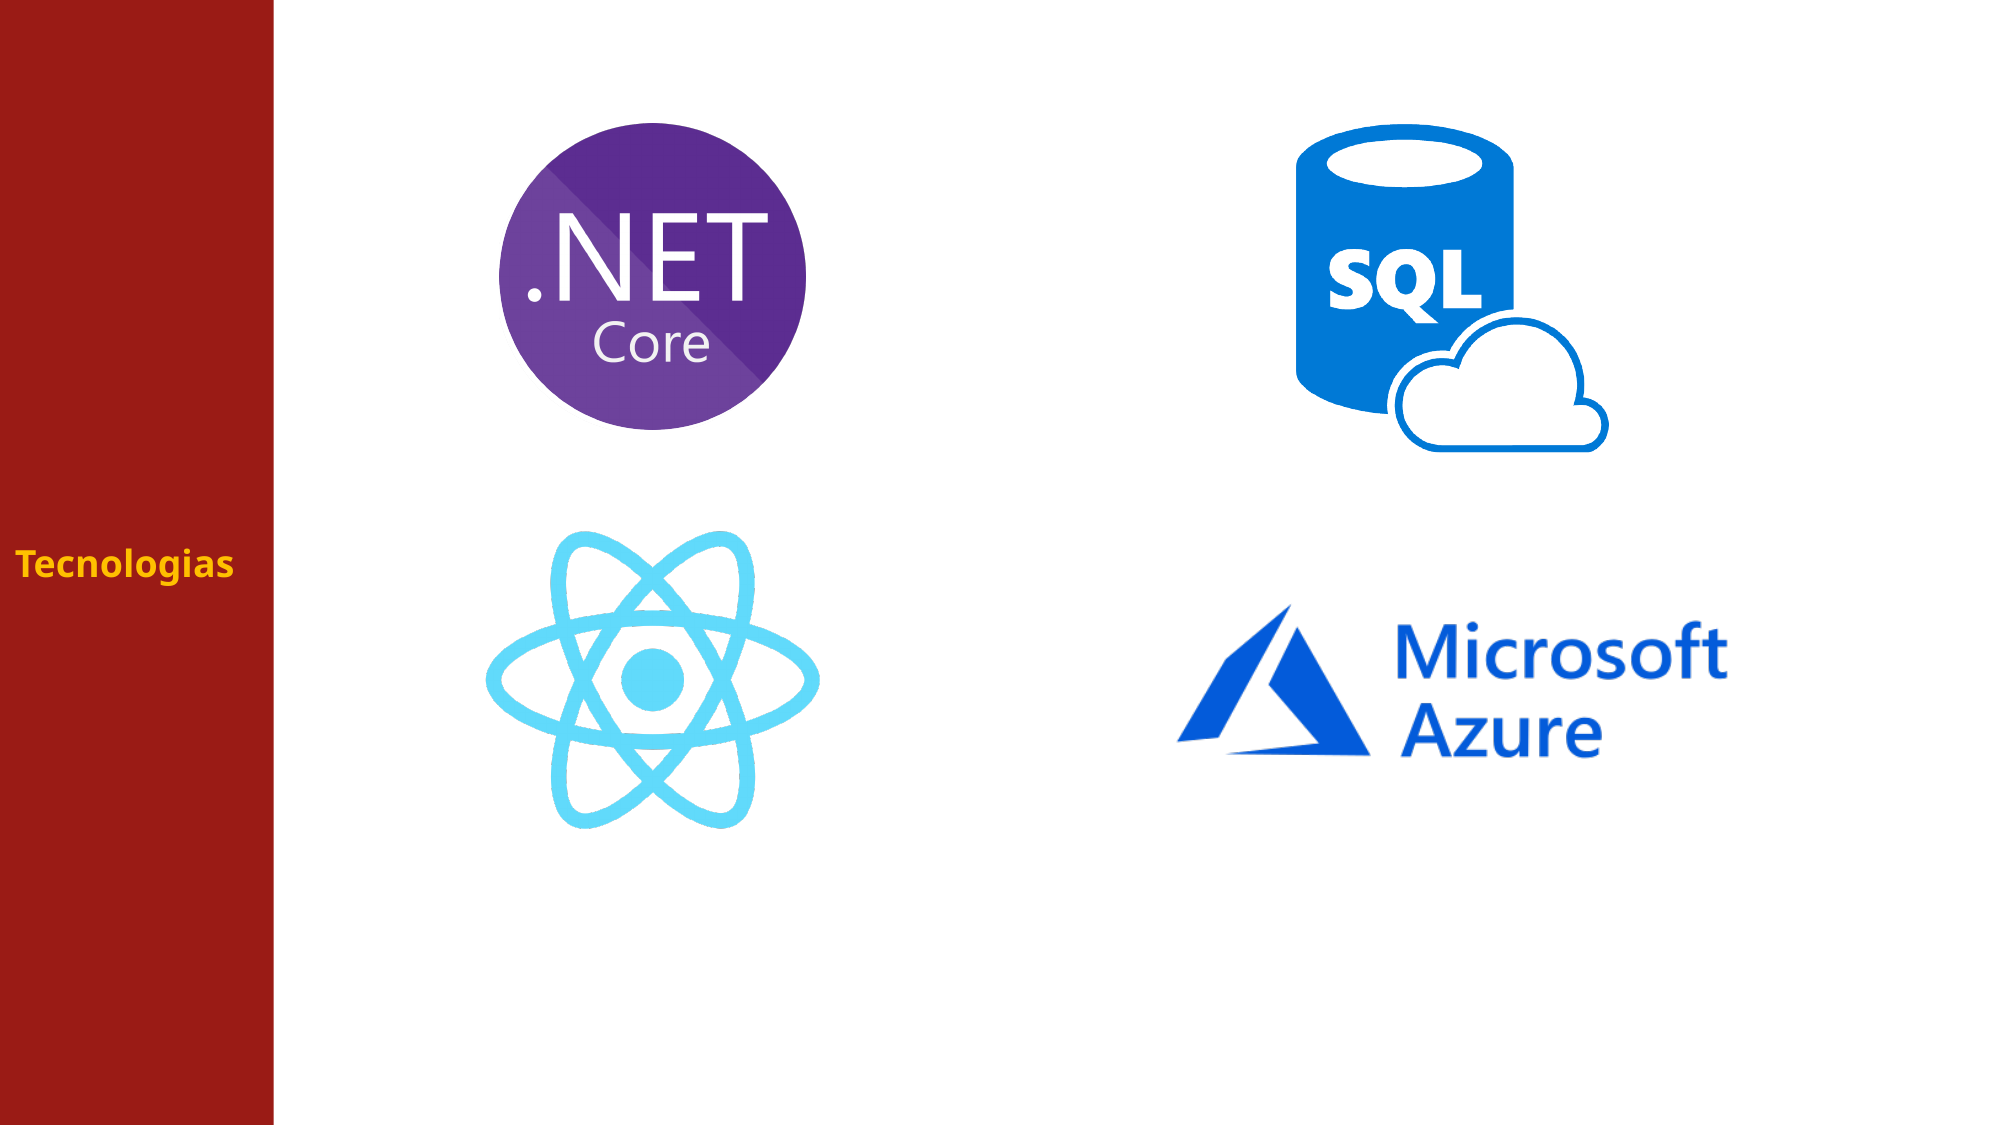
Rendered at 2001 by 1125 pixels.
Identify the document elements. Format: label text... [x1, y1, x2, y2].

text_box Tecnologias [0, 0, 275, 1125]
picture [499, 123, 806, 431]
picture [1287, 123, 1617, 453]
picture [366, 478, 939, 883]
picture [1157, 533, 1747, 829]
